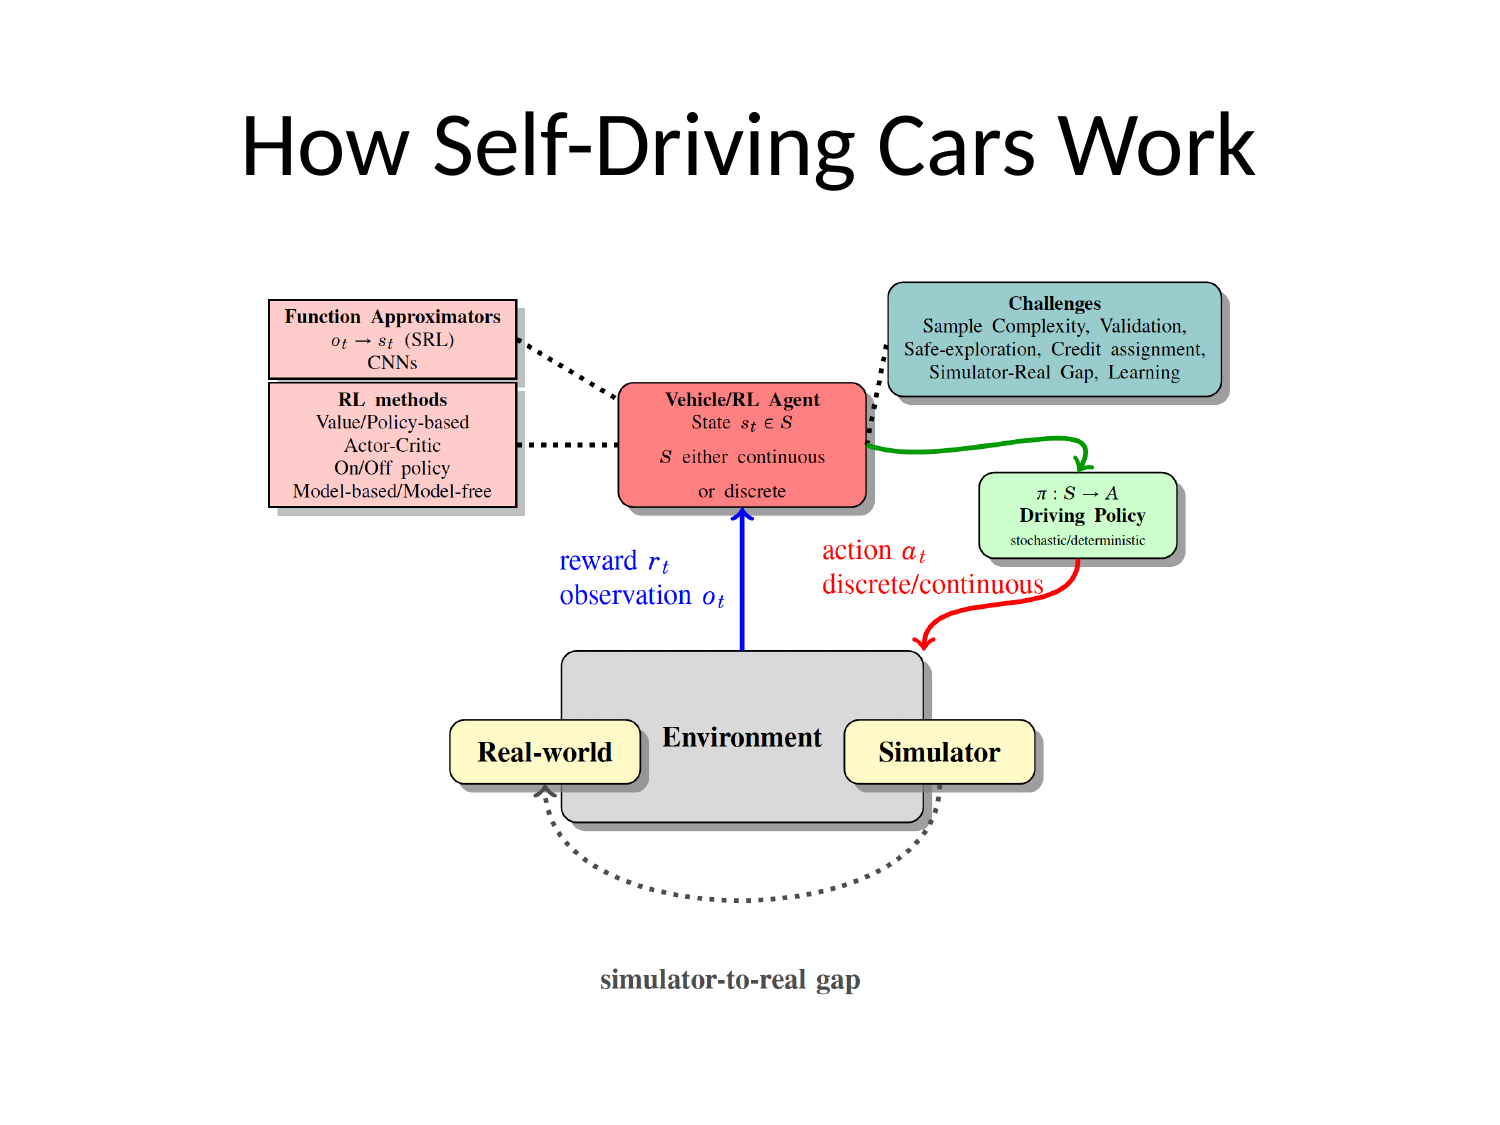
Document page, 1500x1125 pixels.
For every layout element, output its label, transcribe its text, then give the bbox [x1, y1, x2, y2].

title How Self-Driving Cars Work [75, 45, 1425, 233]
picture [247, 262, 1253, 1006]
